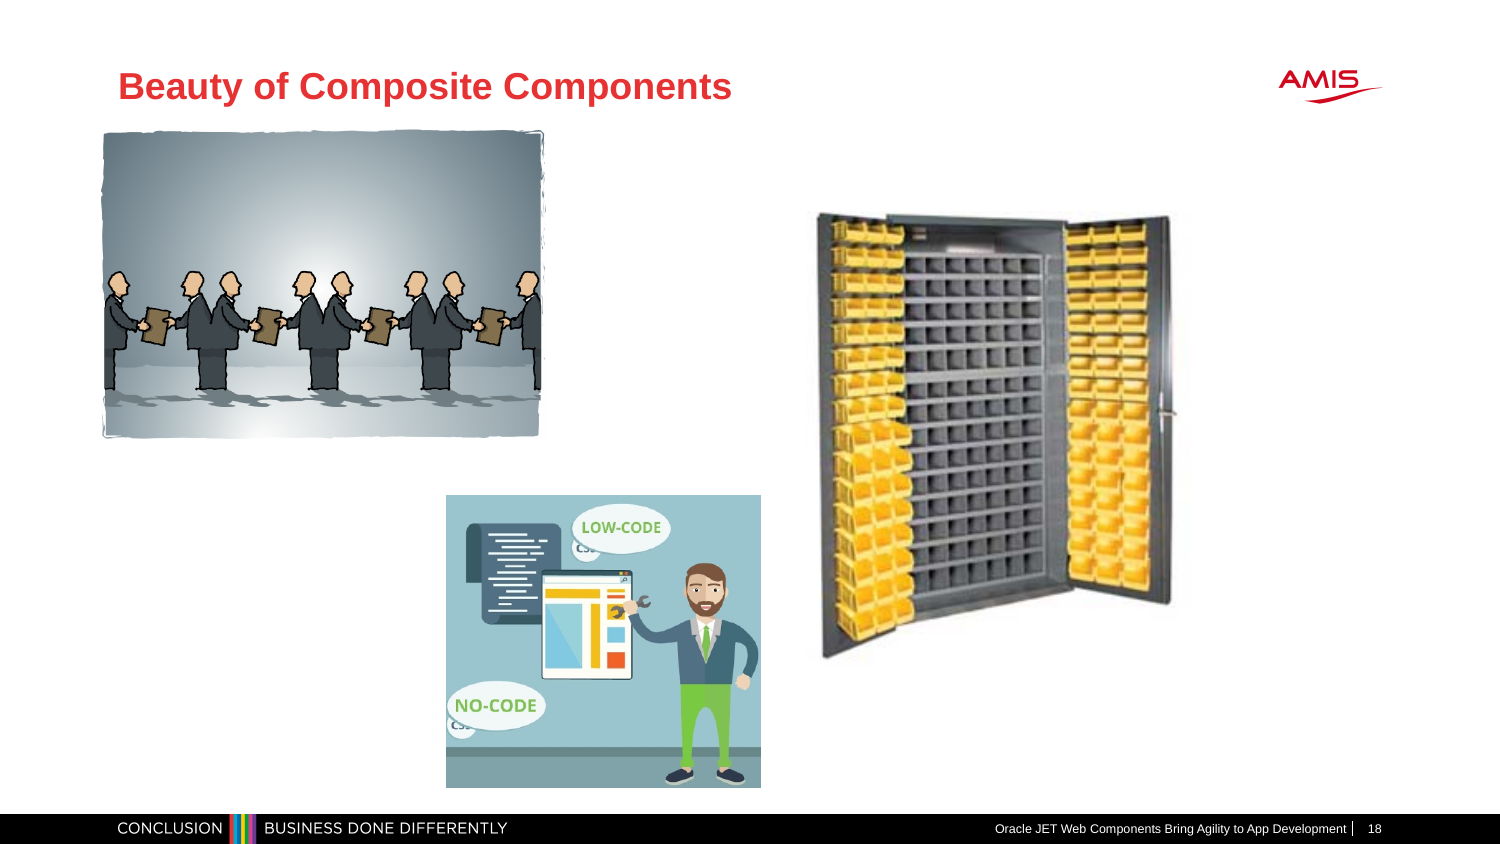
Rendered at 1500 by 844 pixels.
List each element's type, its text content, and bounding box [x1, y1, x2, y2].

slide_number 18 [1358, 820, 1382, 839]
picture [0, 814, 236, 844]
footer Oracle JET Web Components Bring Agility to App Development [814, 820, 1347, 839]
picture [767, 211, 1222, 666]
picture [101, 129, 546, 439]
title Beauty of Composite Components [118, 47, 1205, 130]
picture [446, 495, 761, 788]
picture [1205, 58, 1388, 106]
picture [239, 814, 1500, 844]
